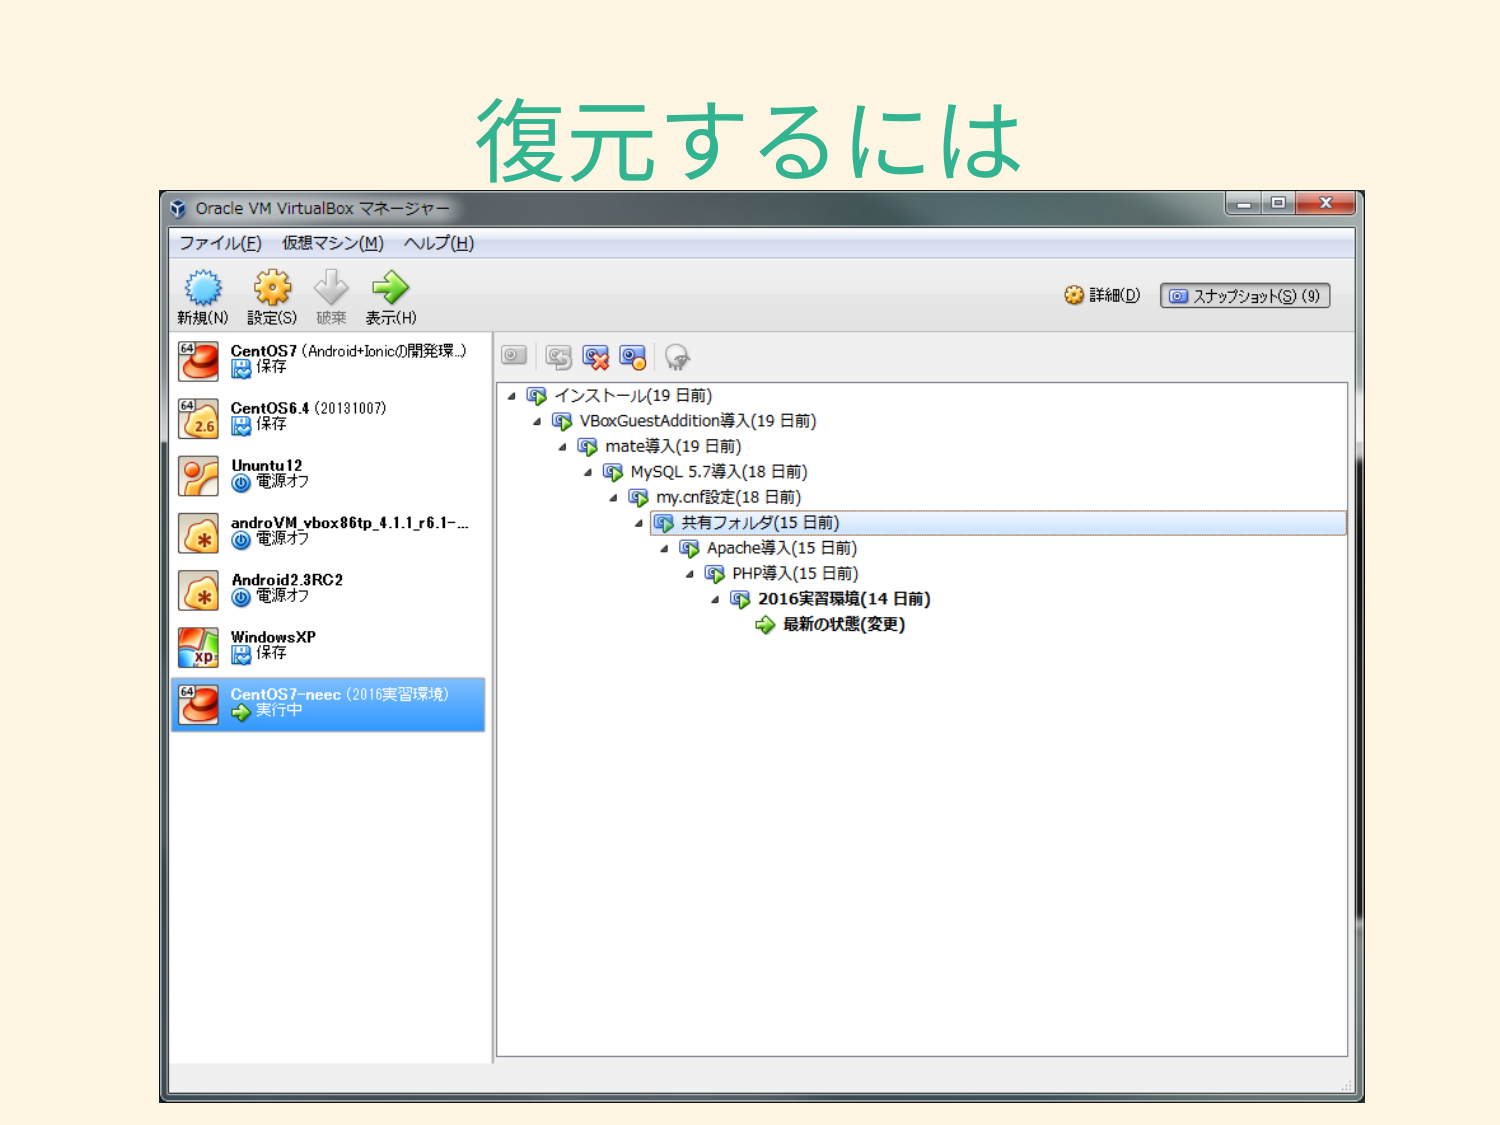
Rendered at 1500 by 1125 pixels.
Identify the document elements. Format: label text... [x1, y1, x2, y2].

picture [159, 189, 1365, 1103]
title 復元するには [75, 45, 1425, 233]
